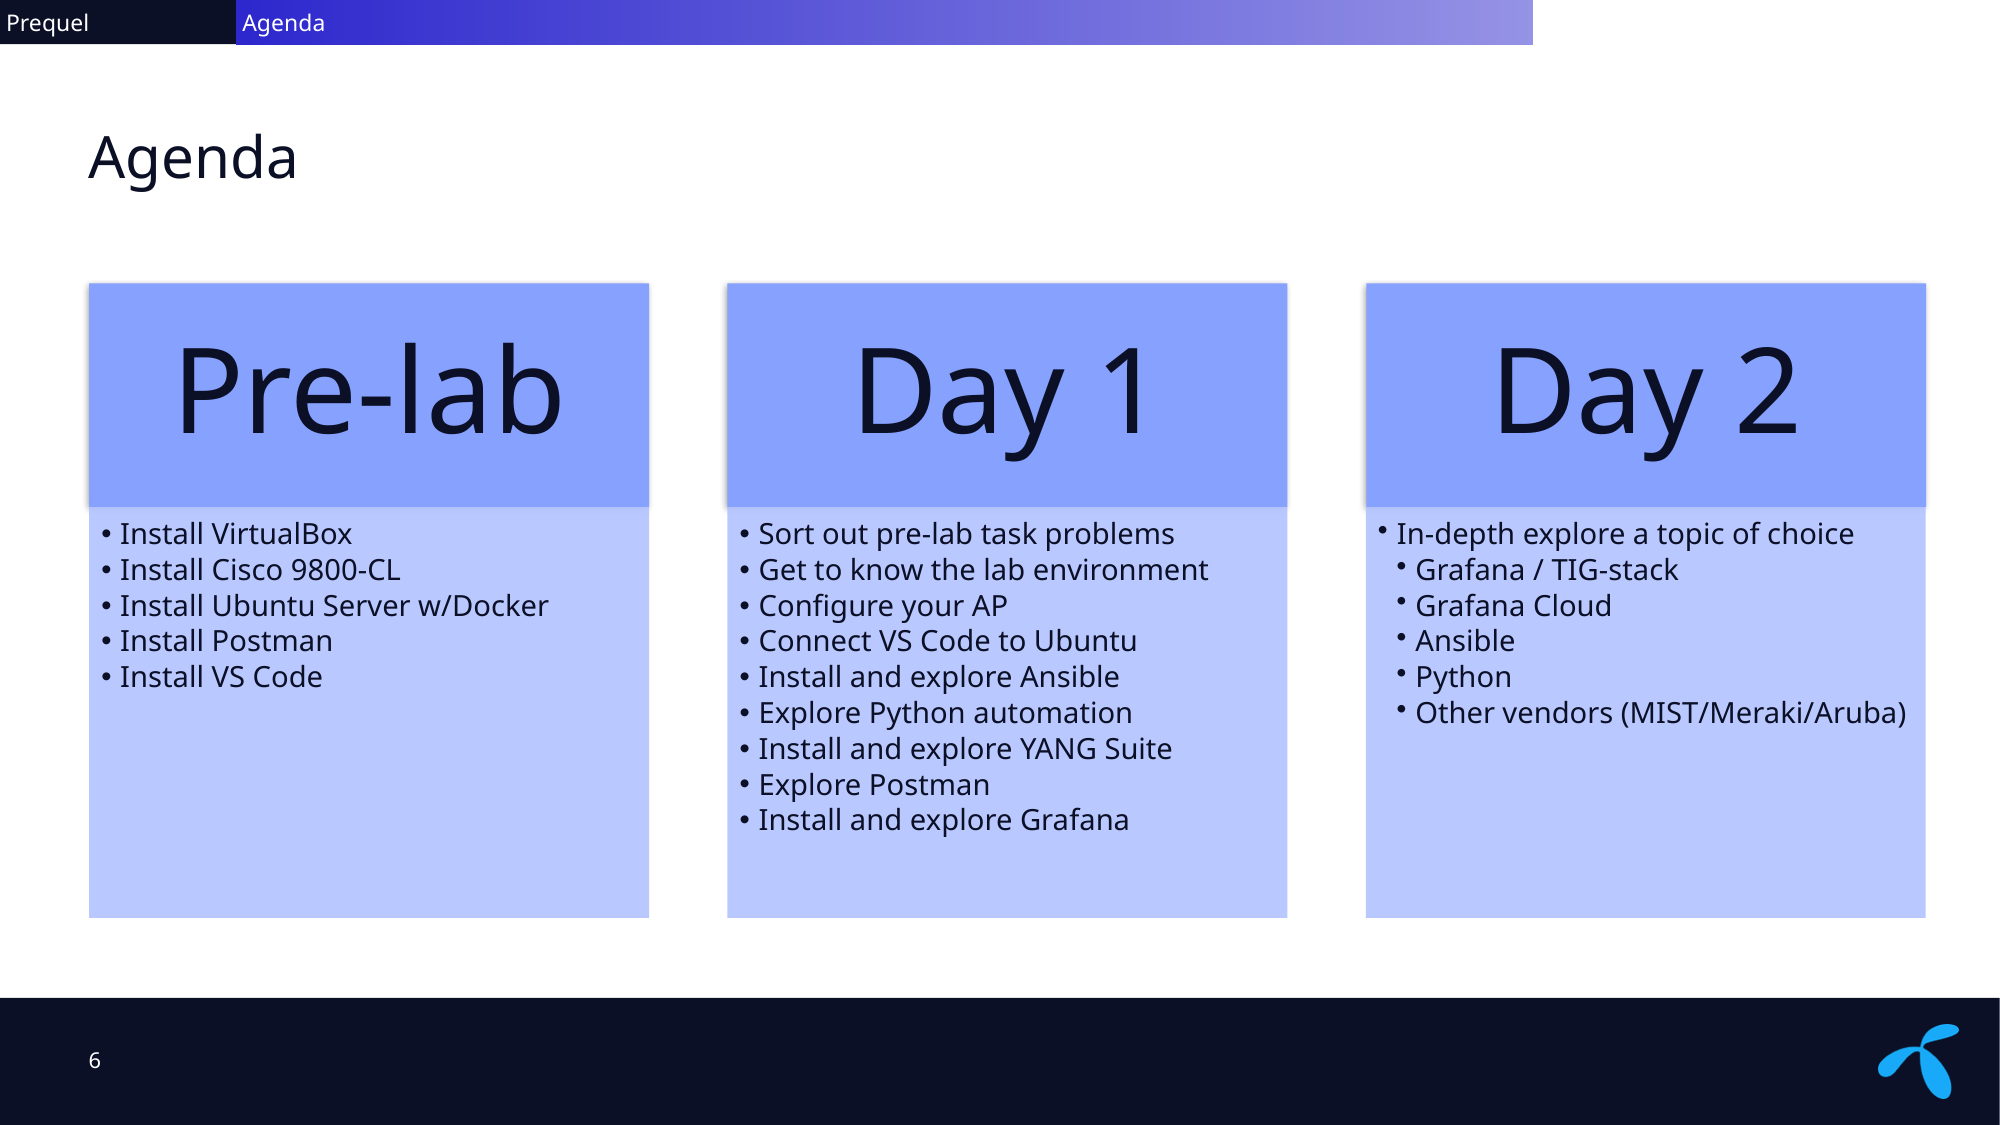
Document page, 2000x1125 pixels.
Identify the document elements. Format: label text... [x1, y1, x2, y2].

text_box Agenda [236, 0, 1533, 45]
picture [1878, 1024, 1959, 1099]
footer Prequel [0, 0, 236, 45]
slide_number 6 [88, 1024, 237, 1099]
title Agenda [88, 70, 1262, 245]
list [88, 247, 1927, 954]
